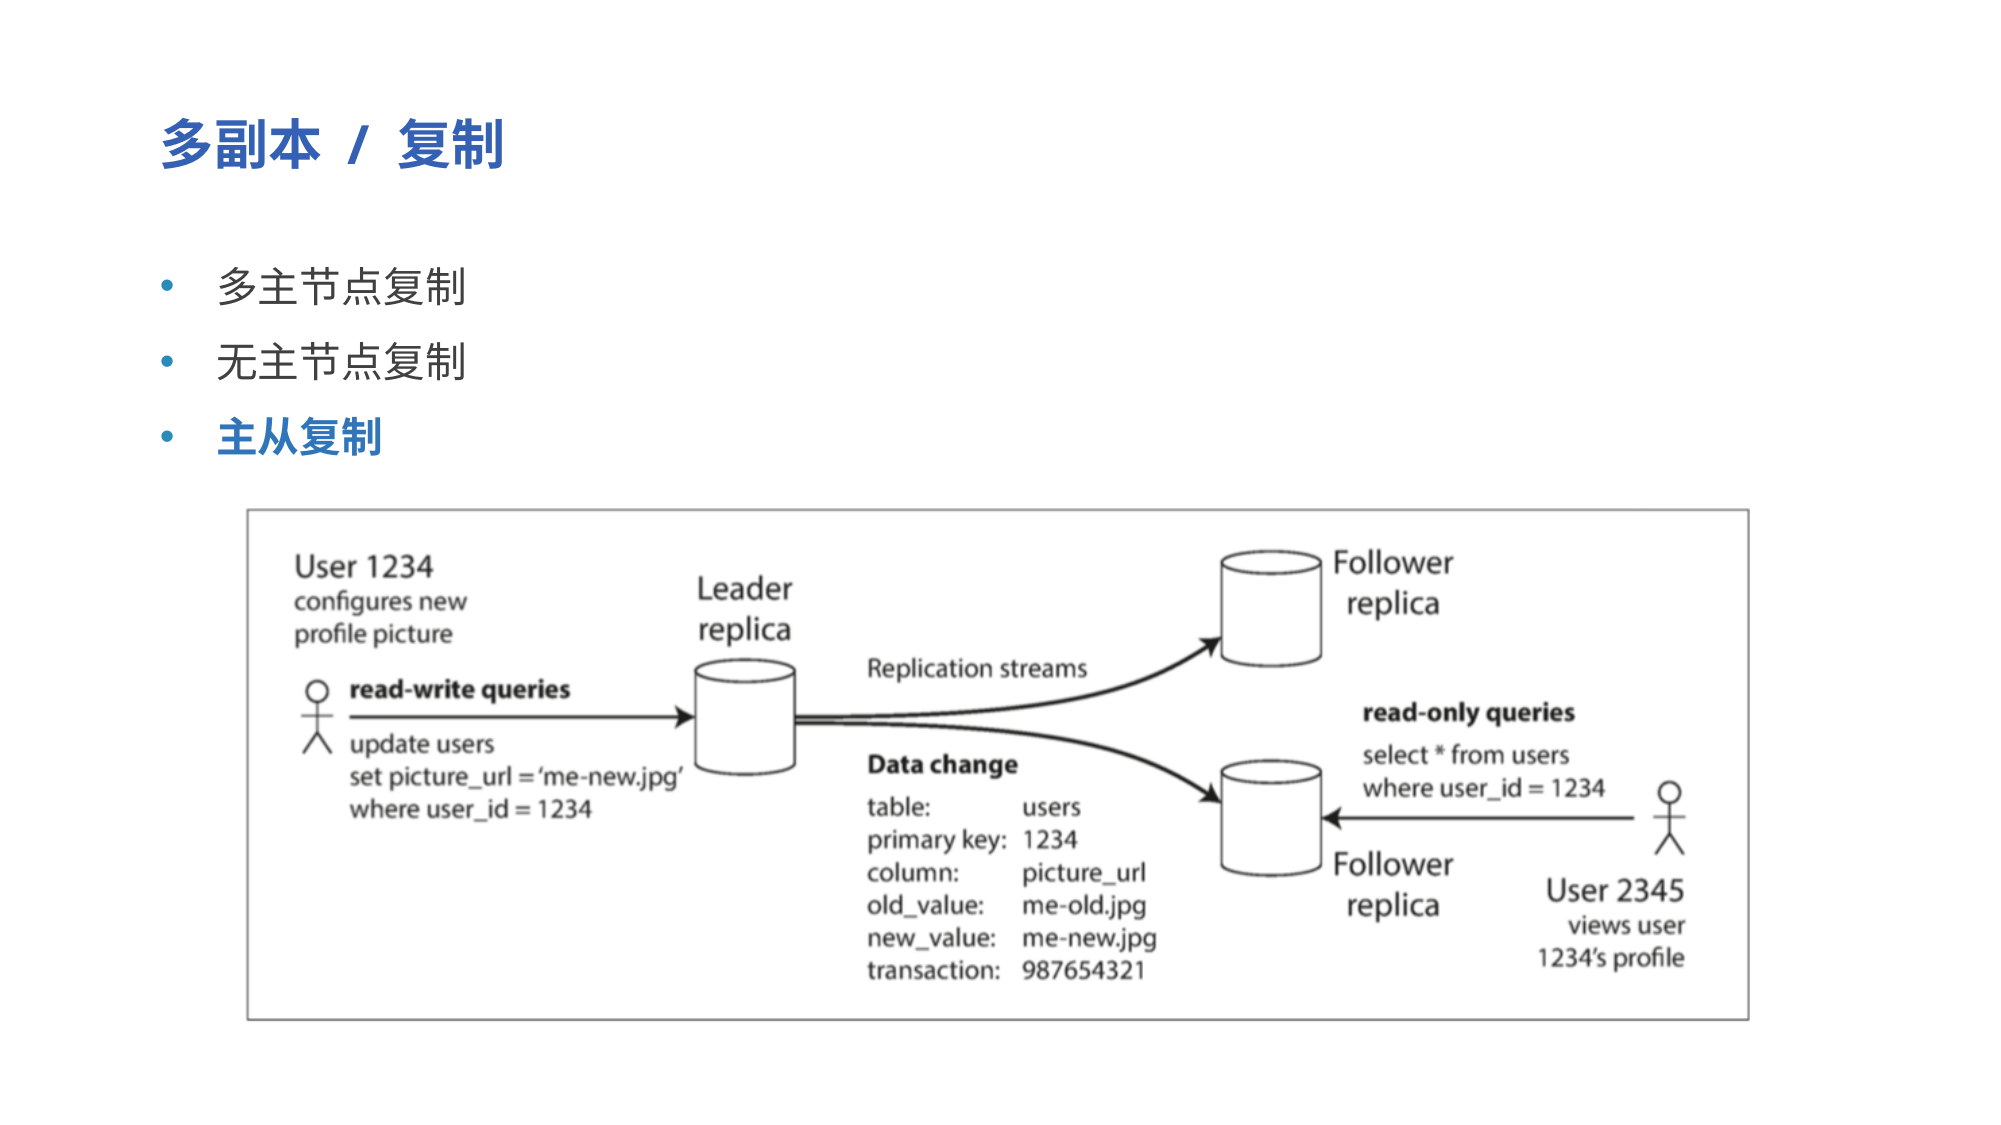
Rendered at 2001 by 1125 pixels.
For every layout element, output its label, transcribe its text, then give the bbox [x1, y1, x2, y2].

picture [242, 503, 1758, 1028]
text_box 多主节点复制 无主节点复制 主从复制 [145, 228, 662, 468]
text_box 多副本 / 复制 [145, 102, 1882, 183]
